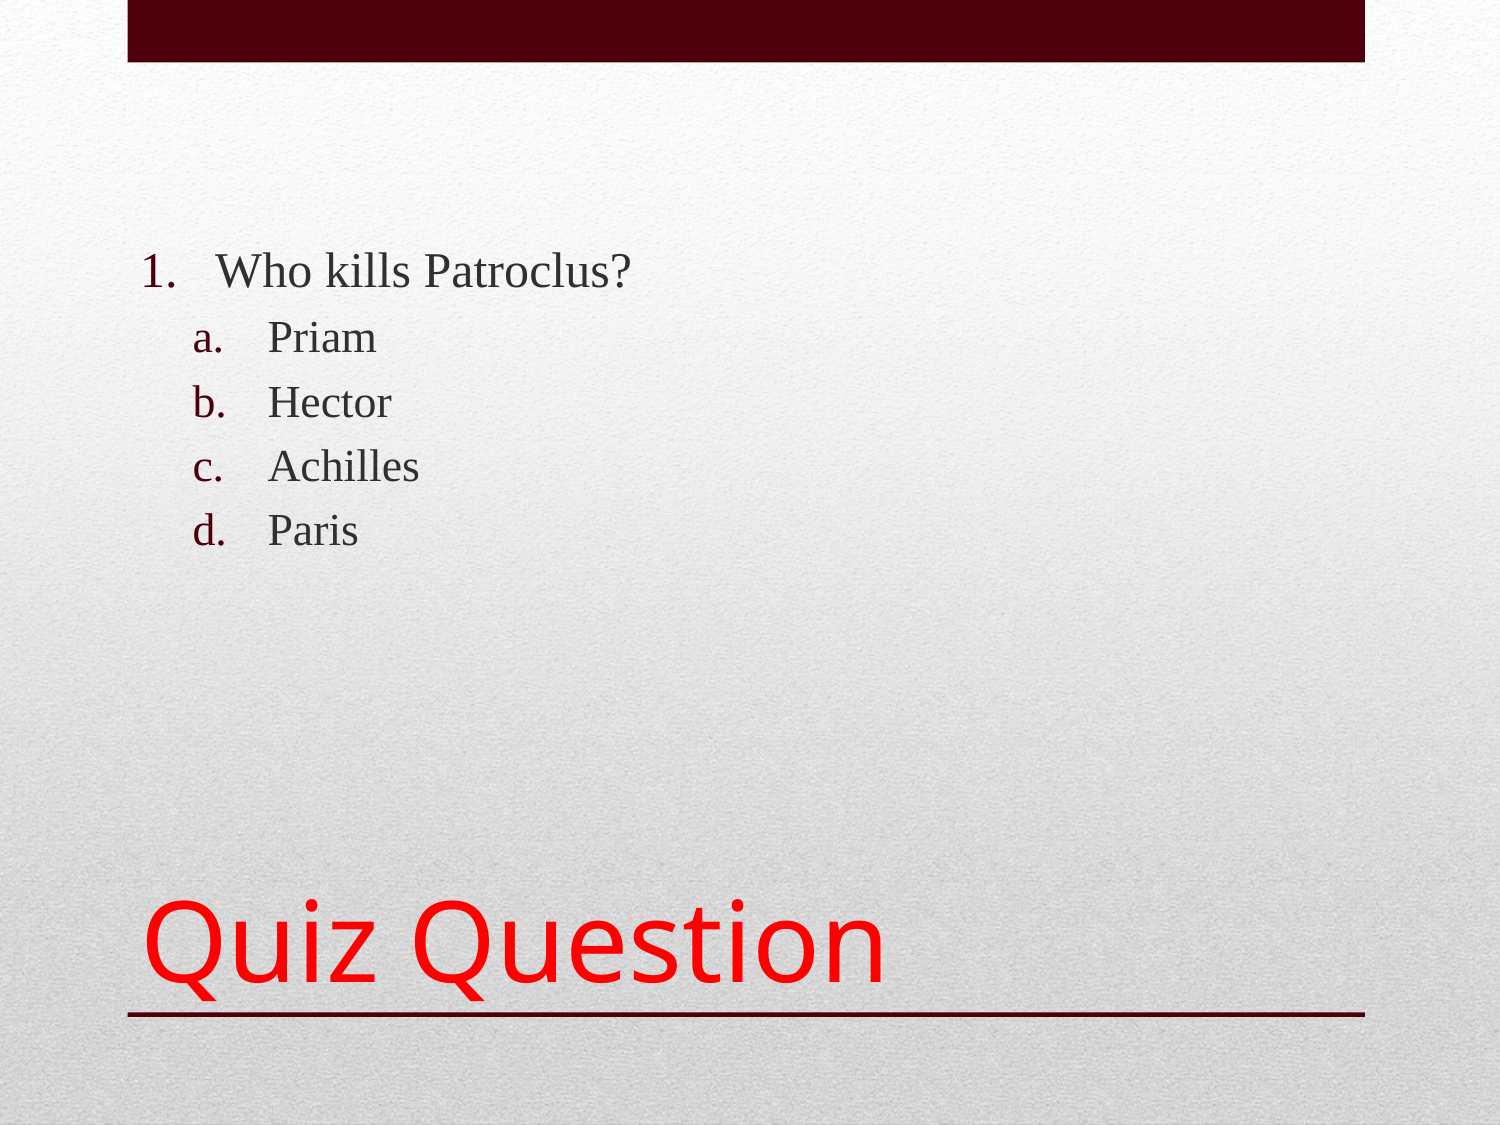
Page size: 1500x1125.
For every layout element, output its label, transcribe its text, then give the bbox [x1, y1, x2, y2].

list Who kills Patroclus? Priam Hector Achilles Paris [125, 112, 1363, 750]
title Quiz Question [125, 750, 1238, 1013]
